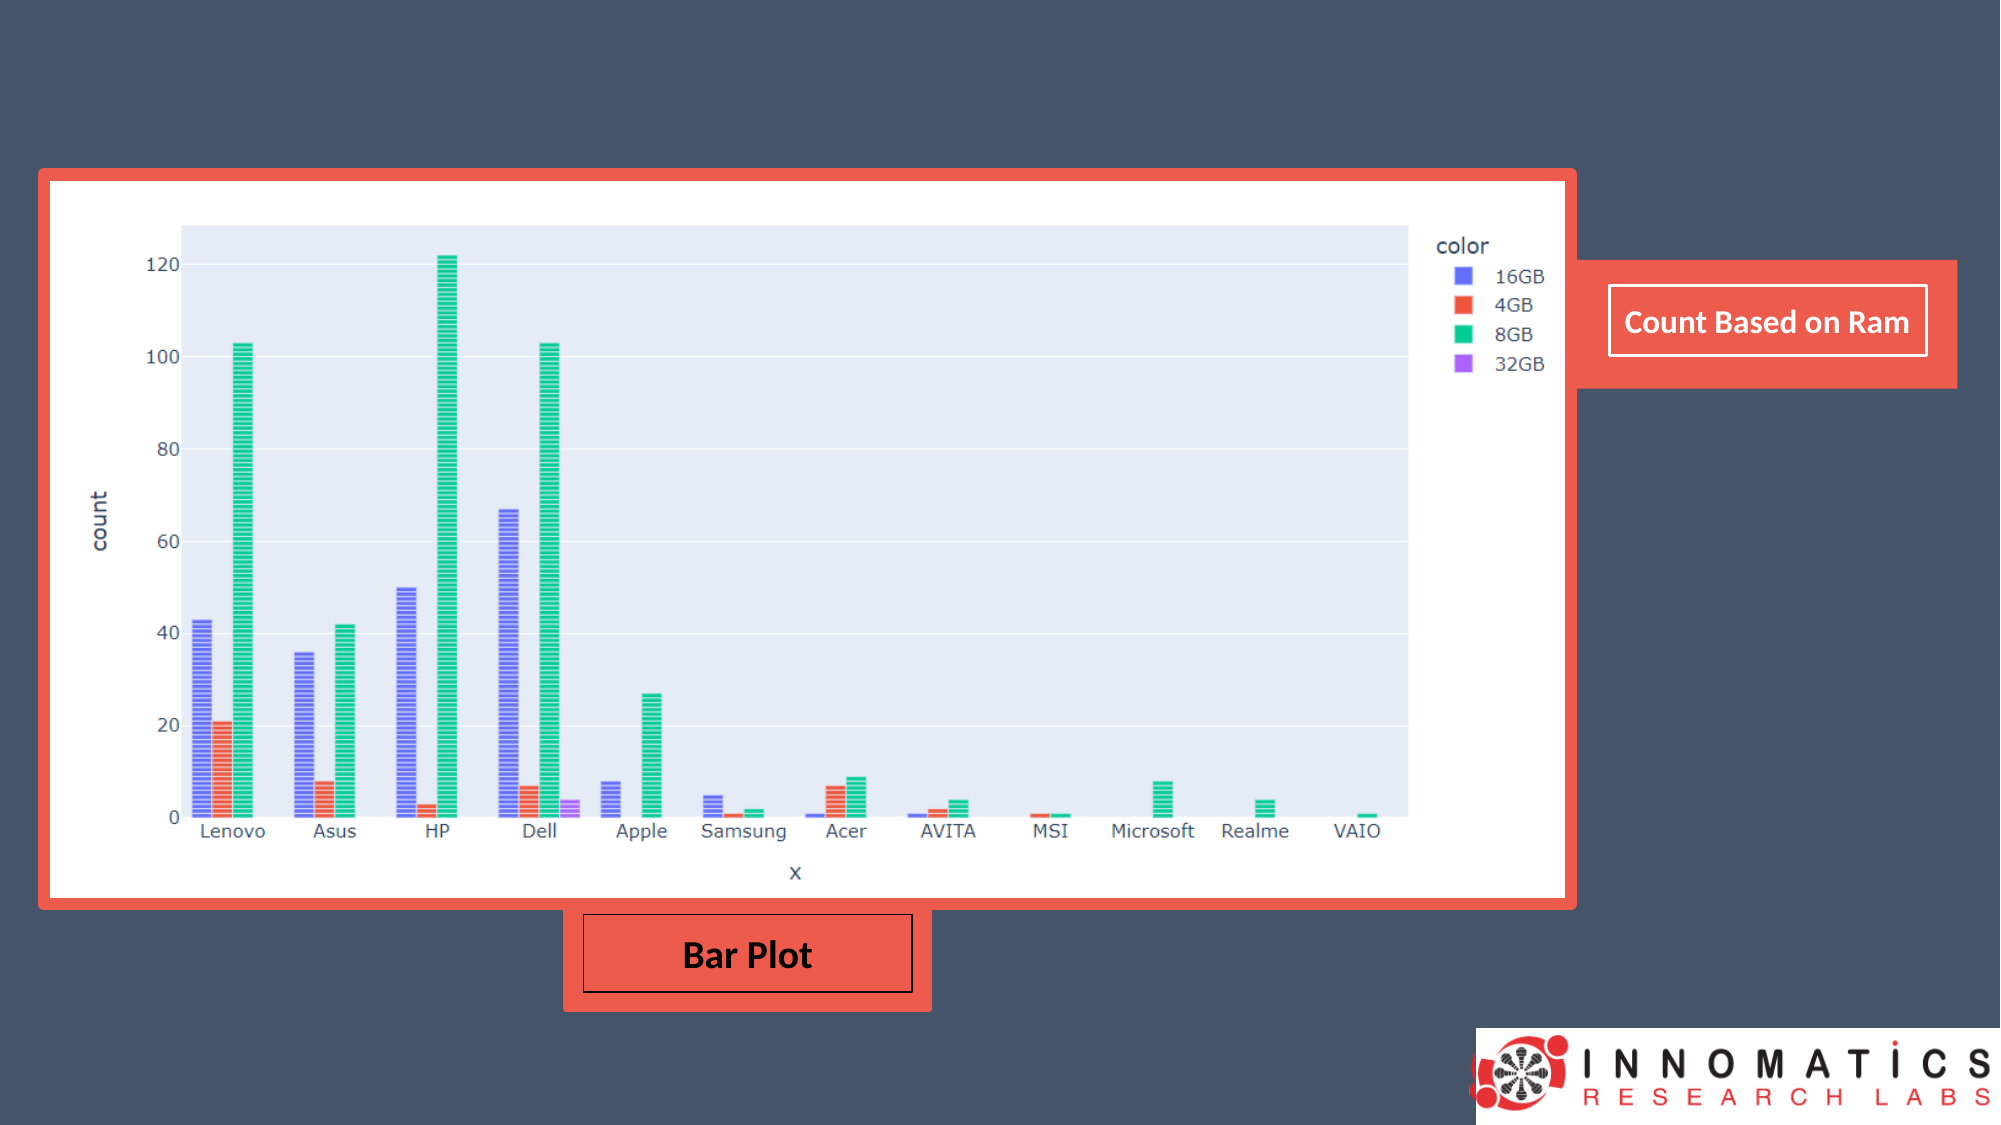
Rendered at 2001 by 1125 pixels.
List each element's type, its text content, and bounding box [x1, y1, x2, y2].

picture [49, 180, 1565, 898]
text_box Count Based on Ram [1609, 285, 1927, 356]
text_box [566, 910, 929, 1010]
text_box [1577, 259, 1958, 389]
picture [1445, 1014, 2000, 1125]
text_box Bar Plot [583, 914, 912, 992]
